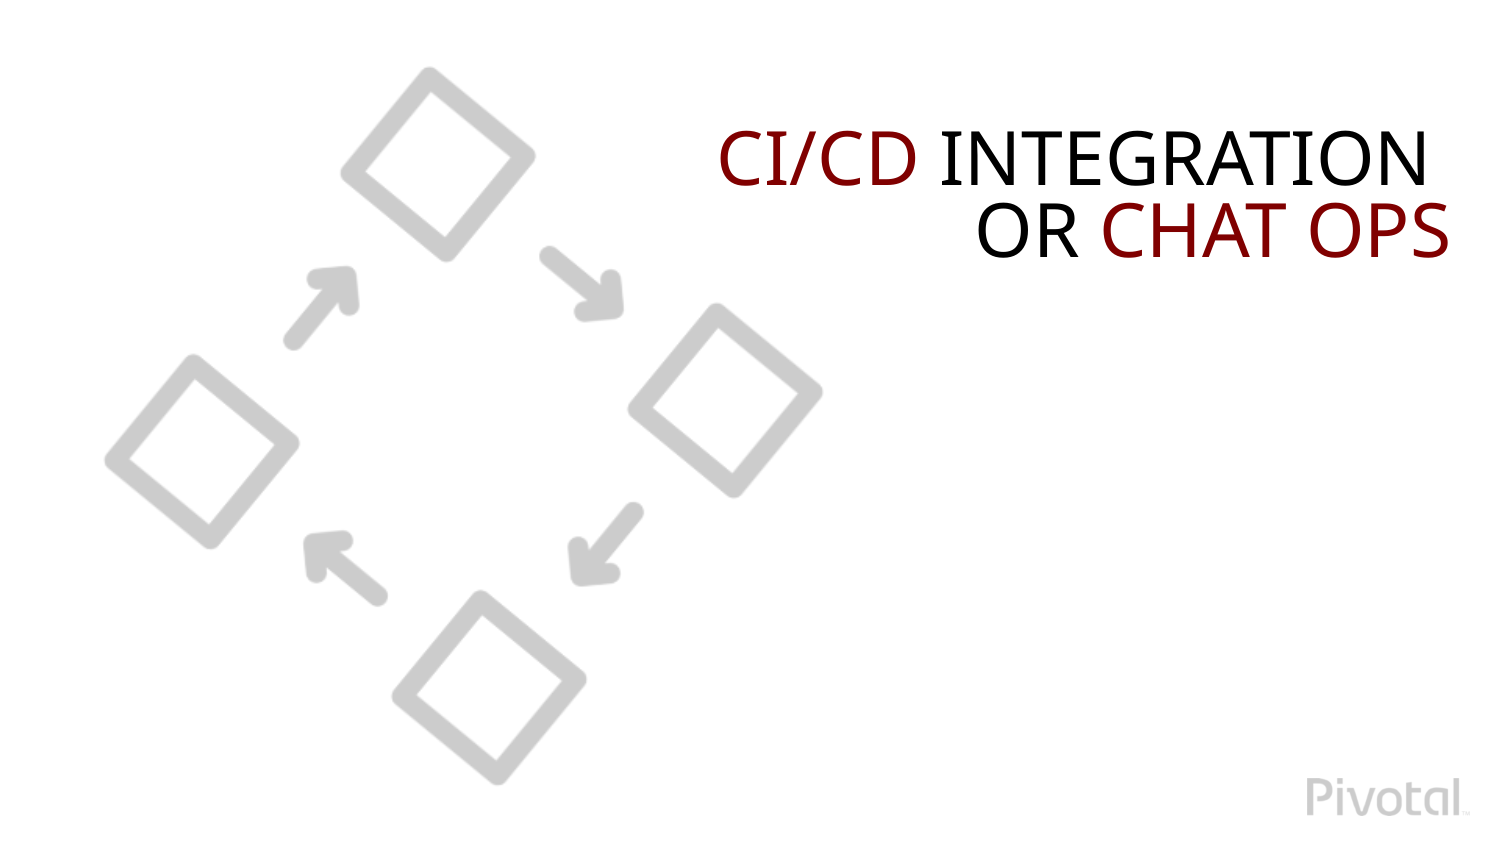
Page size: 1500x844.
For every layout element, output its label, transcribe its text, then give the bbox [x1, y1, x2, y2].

picture [66, 100, 839, 735]
text_box CI/CD INTEGRATION OR CHAT OPS [843, 120, 1467, 279]
